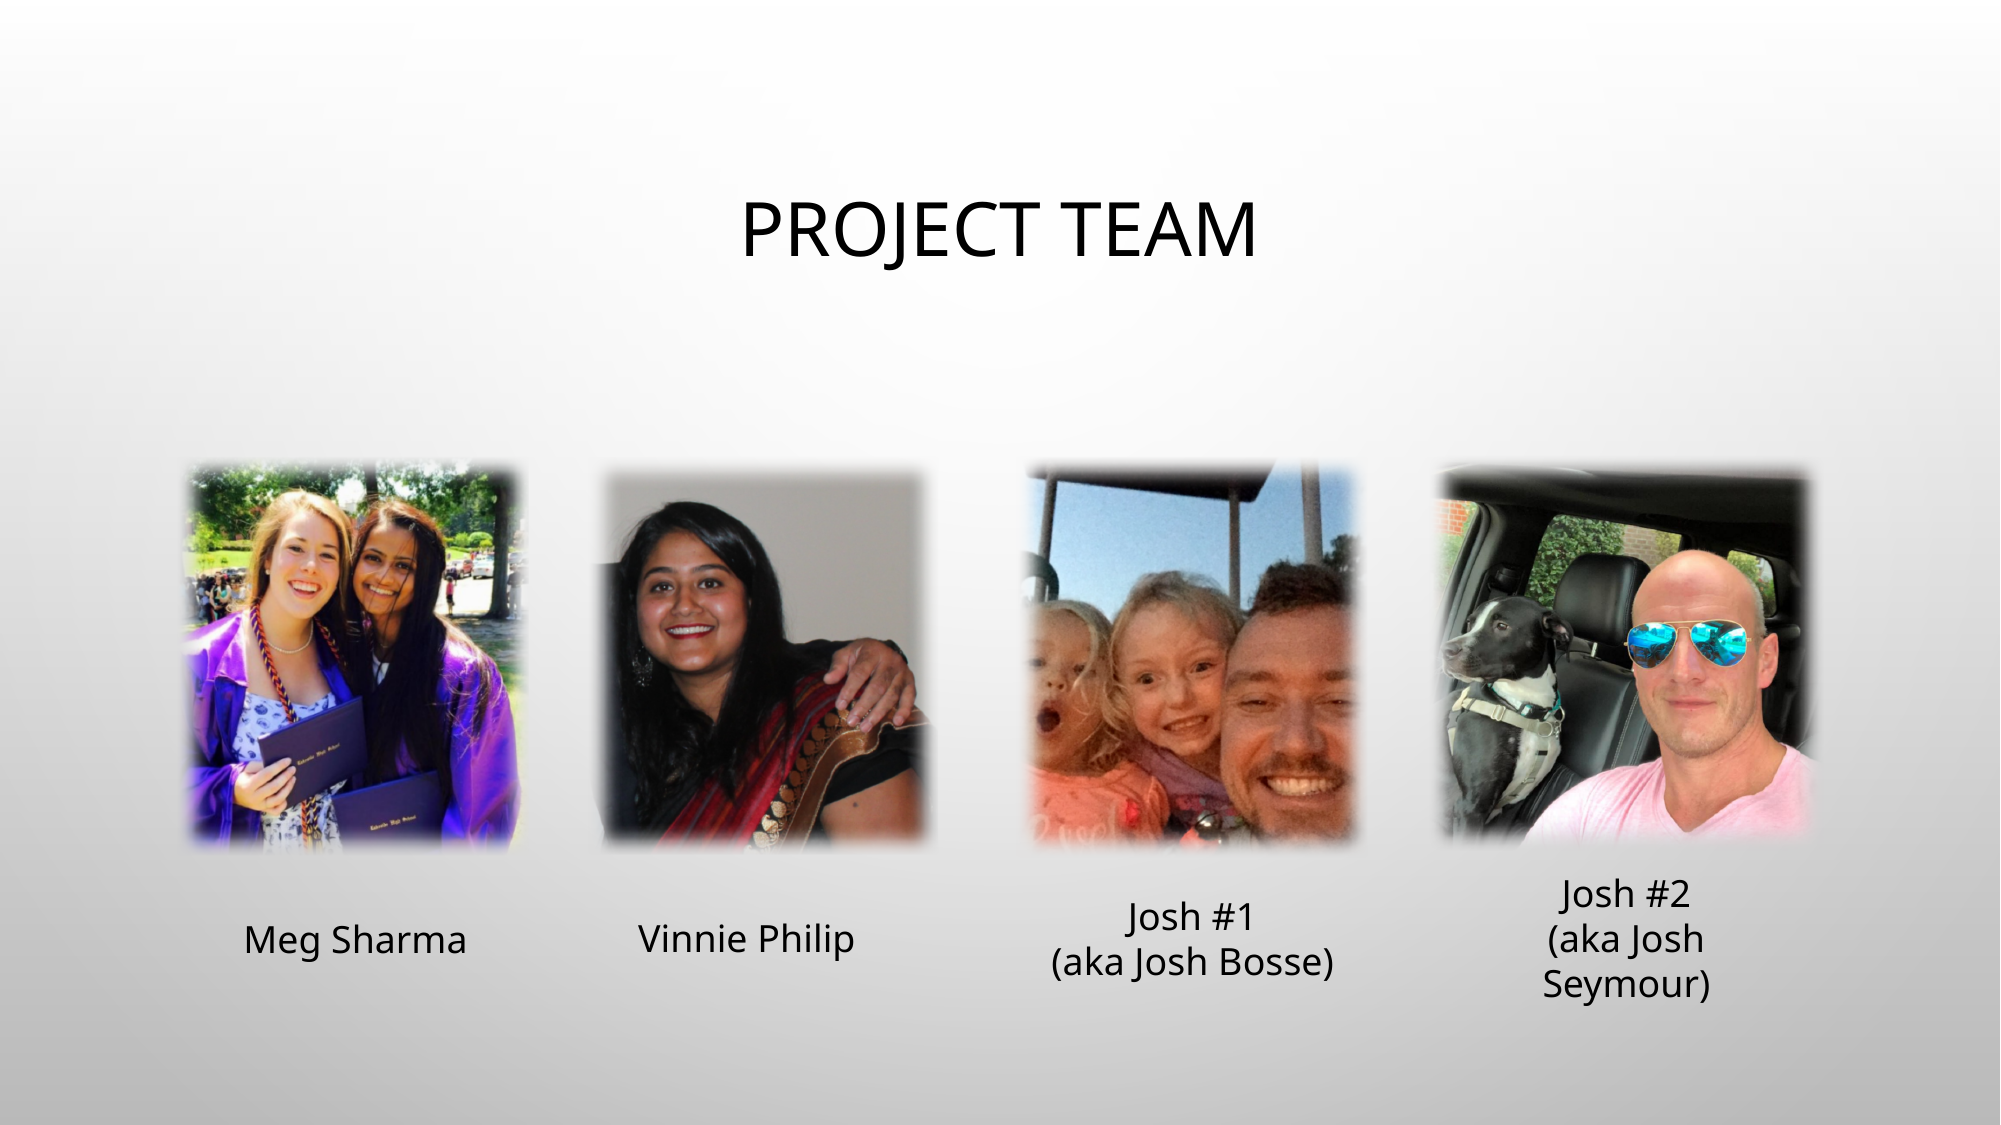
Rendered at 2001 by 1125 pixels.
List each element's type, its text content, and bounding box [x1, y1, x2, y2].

picture [0, 0, 2000, 1125]
title Project Team [149, 101, 1851, 364]
text_box Meg Sharma [178, 888, 532, 988]
text_box Josh #1 (aka Josh Bosse) [1016, 888, 1370, 987]
text_box Josh #2 (aka Josh Seymour) [1449, 888, 1803, 987]
text_box Vinnie Philip [570, 888, 924, 987]
